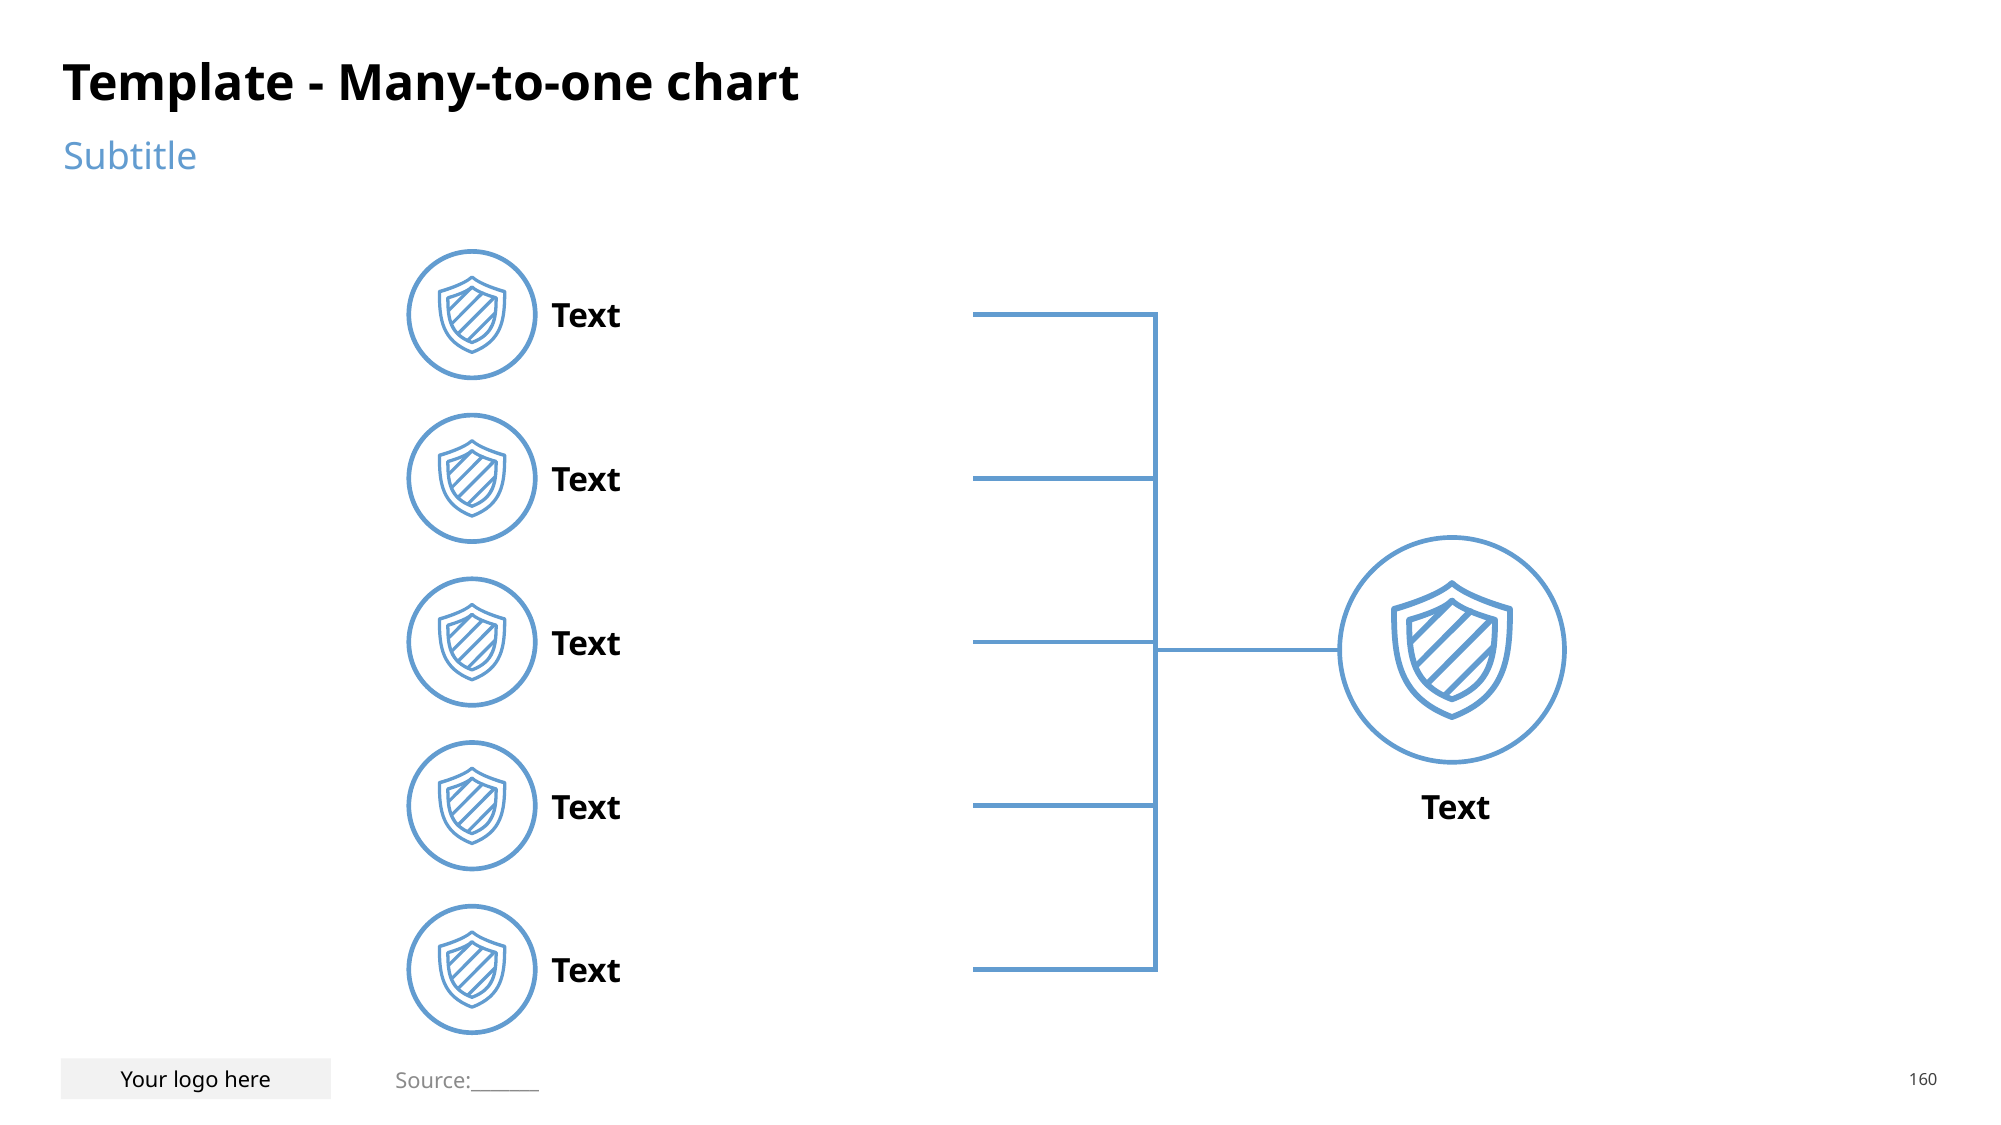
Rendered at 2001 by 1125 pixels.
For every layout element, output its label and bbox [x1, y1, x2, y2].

text_box [408, 251, 536, 378]
list [63, 143, 1937, 227]
text_box [551, 294, 1667, 990]
text_box [408, 906, 536, 1033]
footer [380, 1059, 1340, 1100]
text_box [408, 415, 536, 542]
title [63, 62, 1937, 143]
text_box [408, 742, 536, 869]
text_box [408, 578, 536, 706]
